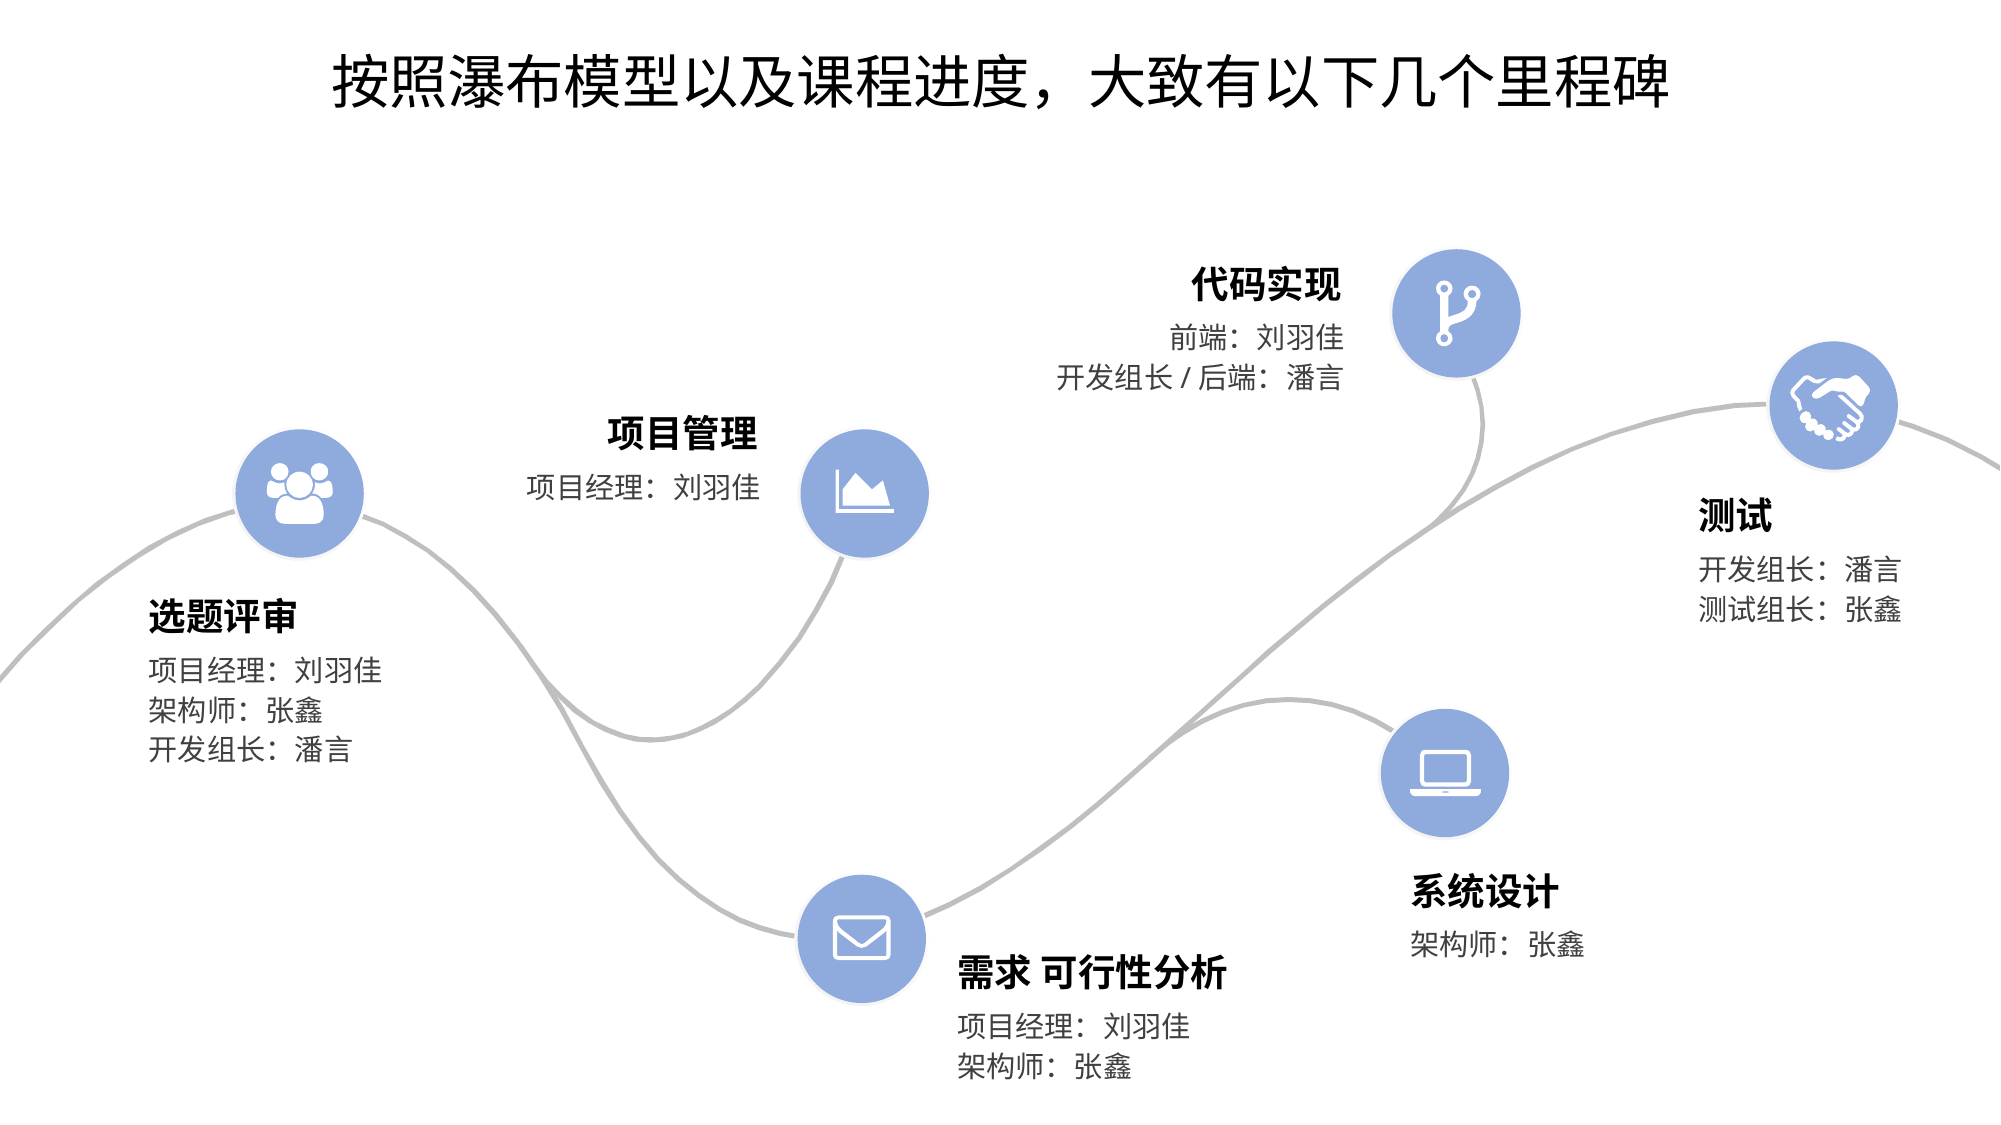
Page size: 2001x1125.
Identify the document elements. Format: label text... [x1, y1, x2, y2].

text_box [1164, 547, 1400, 742]
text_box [1377, 705, 1513, 841]
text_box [794, 871, 929, 1006]
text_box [1389, 246, 1524, 381]
text_box [1147, 697, 1377, 762]
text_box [456, 401, 761, 519]
text_box [929, 757, 1150, 917]
text_box [0, 509, 232, 684]
text_box [367, 515, 794, 939]
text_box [797, 426, 932, 561]
text_box [550, 561, 844, 743]
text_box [1790, 374, 1871, 443]
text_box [148, 584, 451, 777]
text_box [1410, 858, 1713, 976]
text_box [232, 426, 367, 561]
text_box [1039, 252, 1345, 402]
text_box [1698, 483, 2000, 636]
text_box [1766, 338, 1901, 473]
text_box [1901, 420, 2000, 472]
text_box [1429, 401, 1766, 532]
text_box 按照瀑布模型以及课程进度，大致有以下几个里程碑 [0, 38, 2000, 123]
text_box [956, 940, 1259, 1096]
text_box [1396, 381, 1486, 551]
